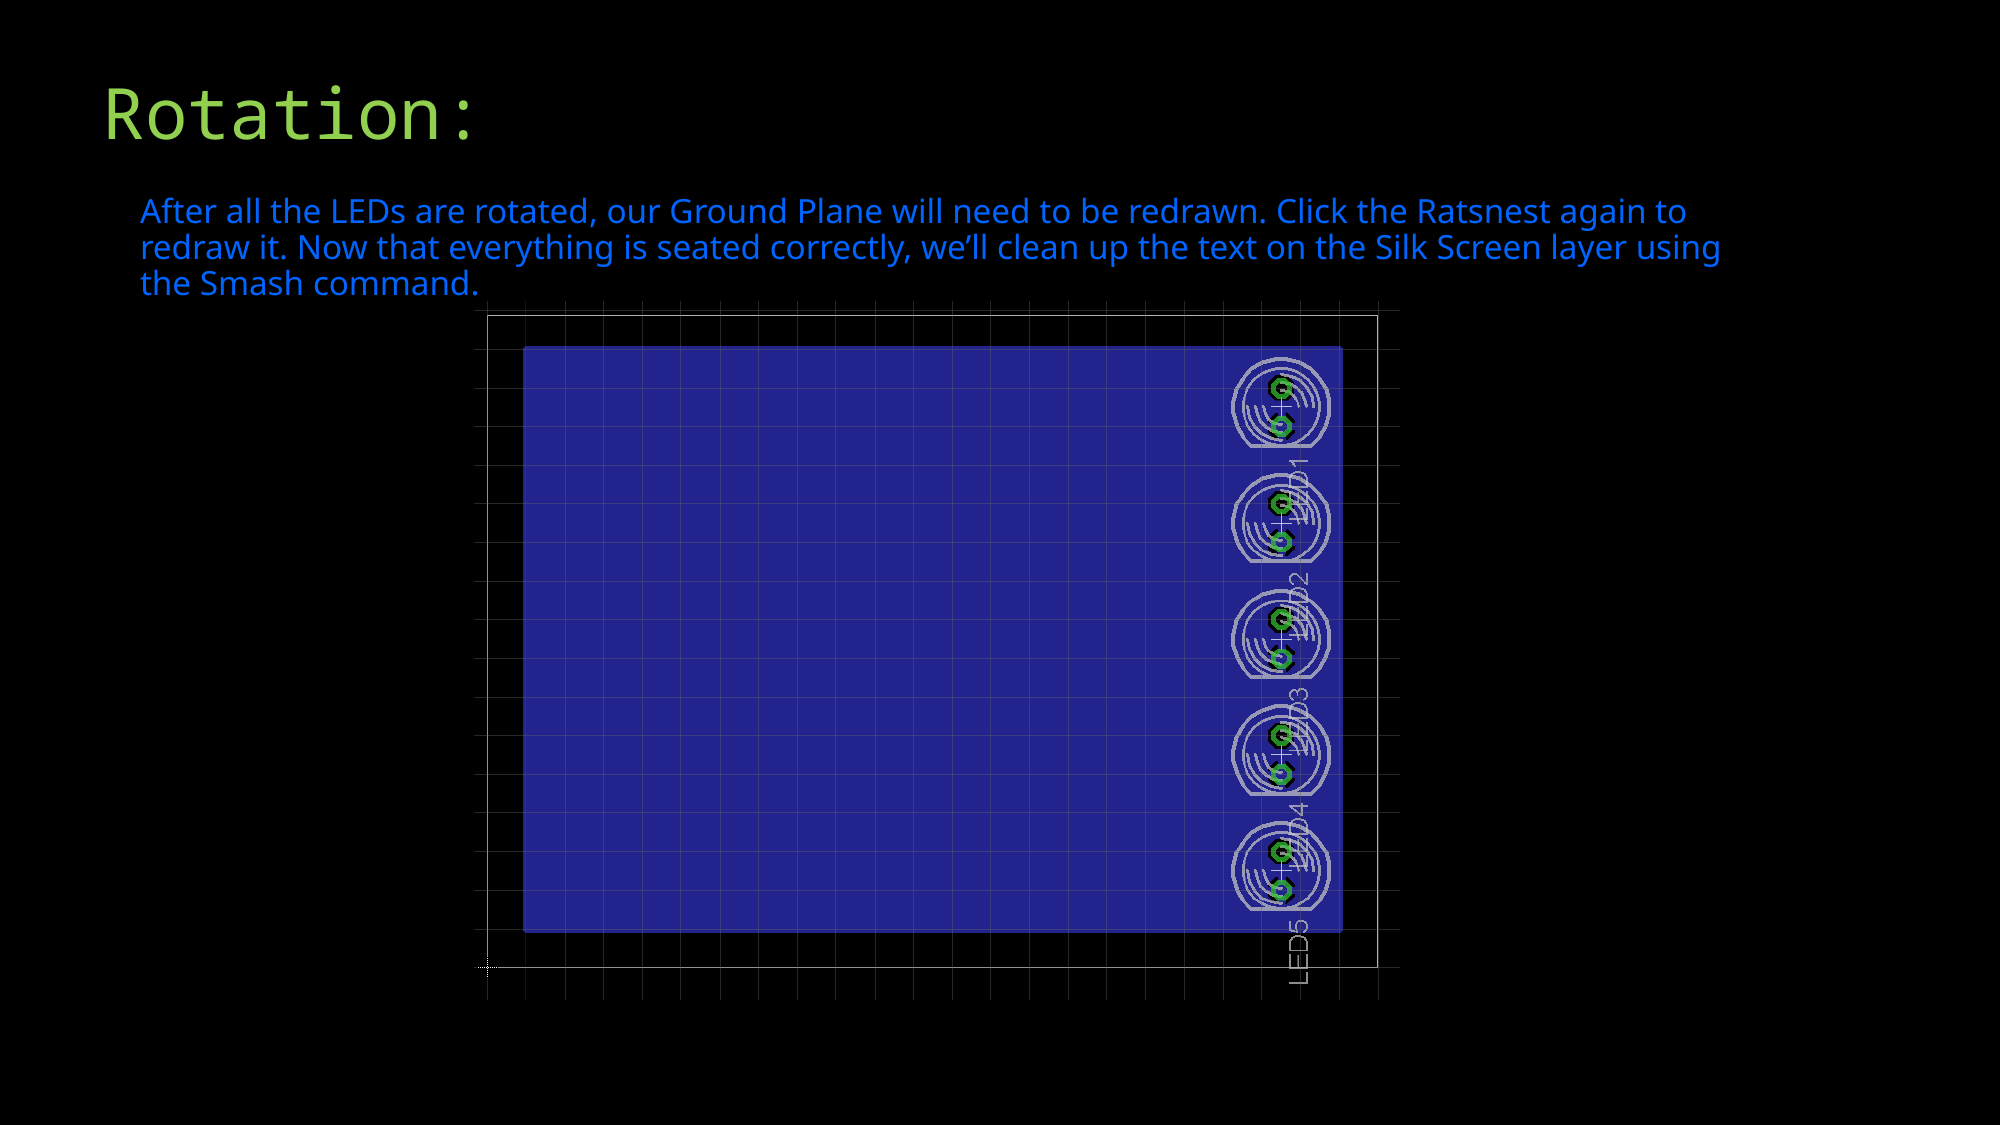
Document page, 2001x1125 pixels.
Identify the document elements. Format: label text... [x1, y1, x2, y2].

title Rotation: [87, 37, 1738, 163]
picture [474, 301, 1400, 1000]
list After all the LEDs are rotated, our Ground Plane will need to be redrawn. Click the Ratsnest again to redraw it. Now that everything is seated correctly, we’ll clean up the text on the Silk Screen layer using the Smash command. [125, 187, 1750, 1000]
